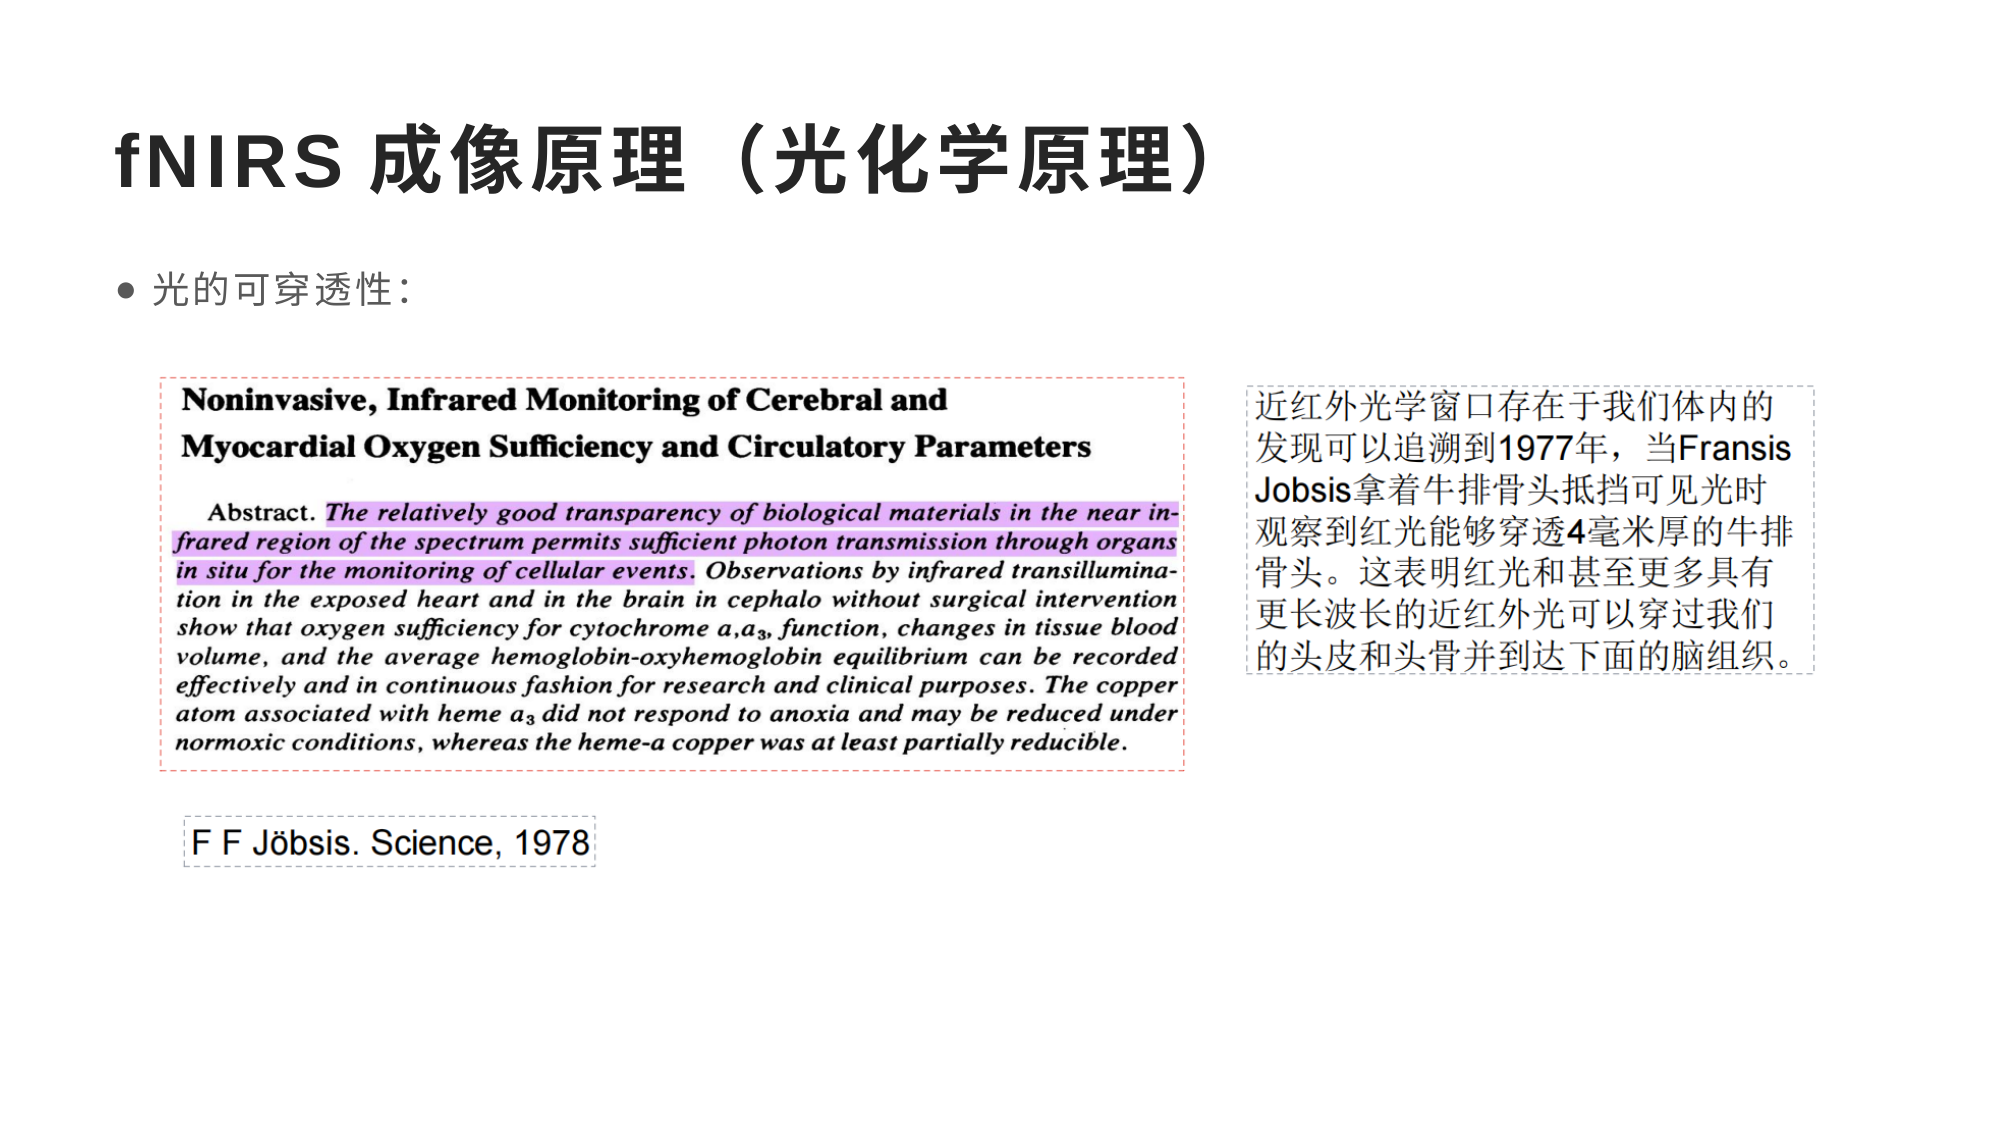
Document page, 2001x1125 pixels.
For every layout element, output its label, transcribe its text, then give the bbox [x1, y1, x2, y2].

list 光的可穿透性： [99, 244, 1910, 1026]
title fNIRS成像原理（光化学原理） [99, 99, 1900, 216]
picture [133, 358, 1845, 877]
